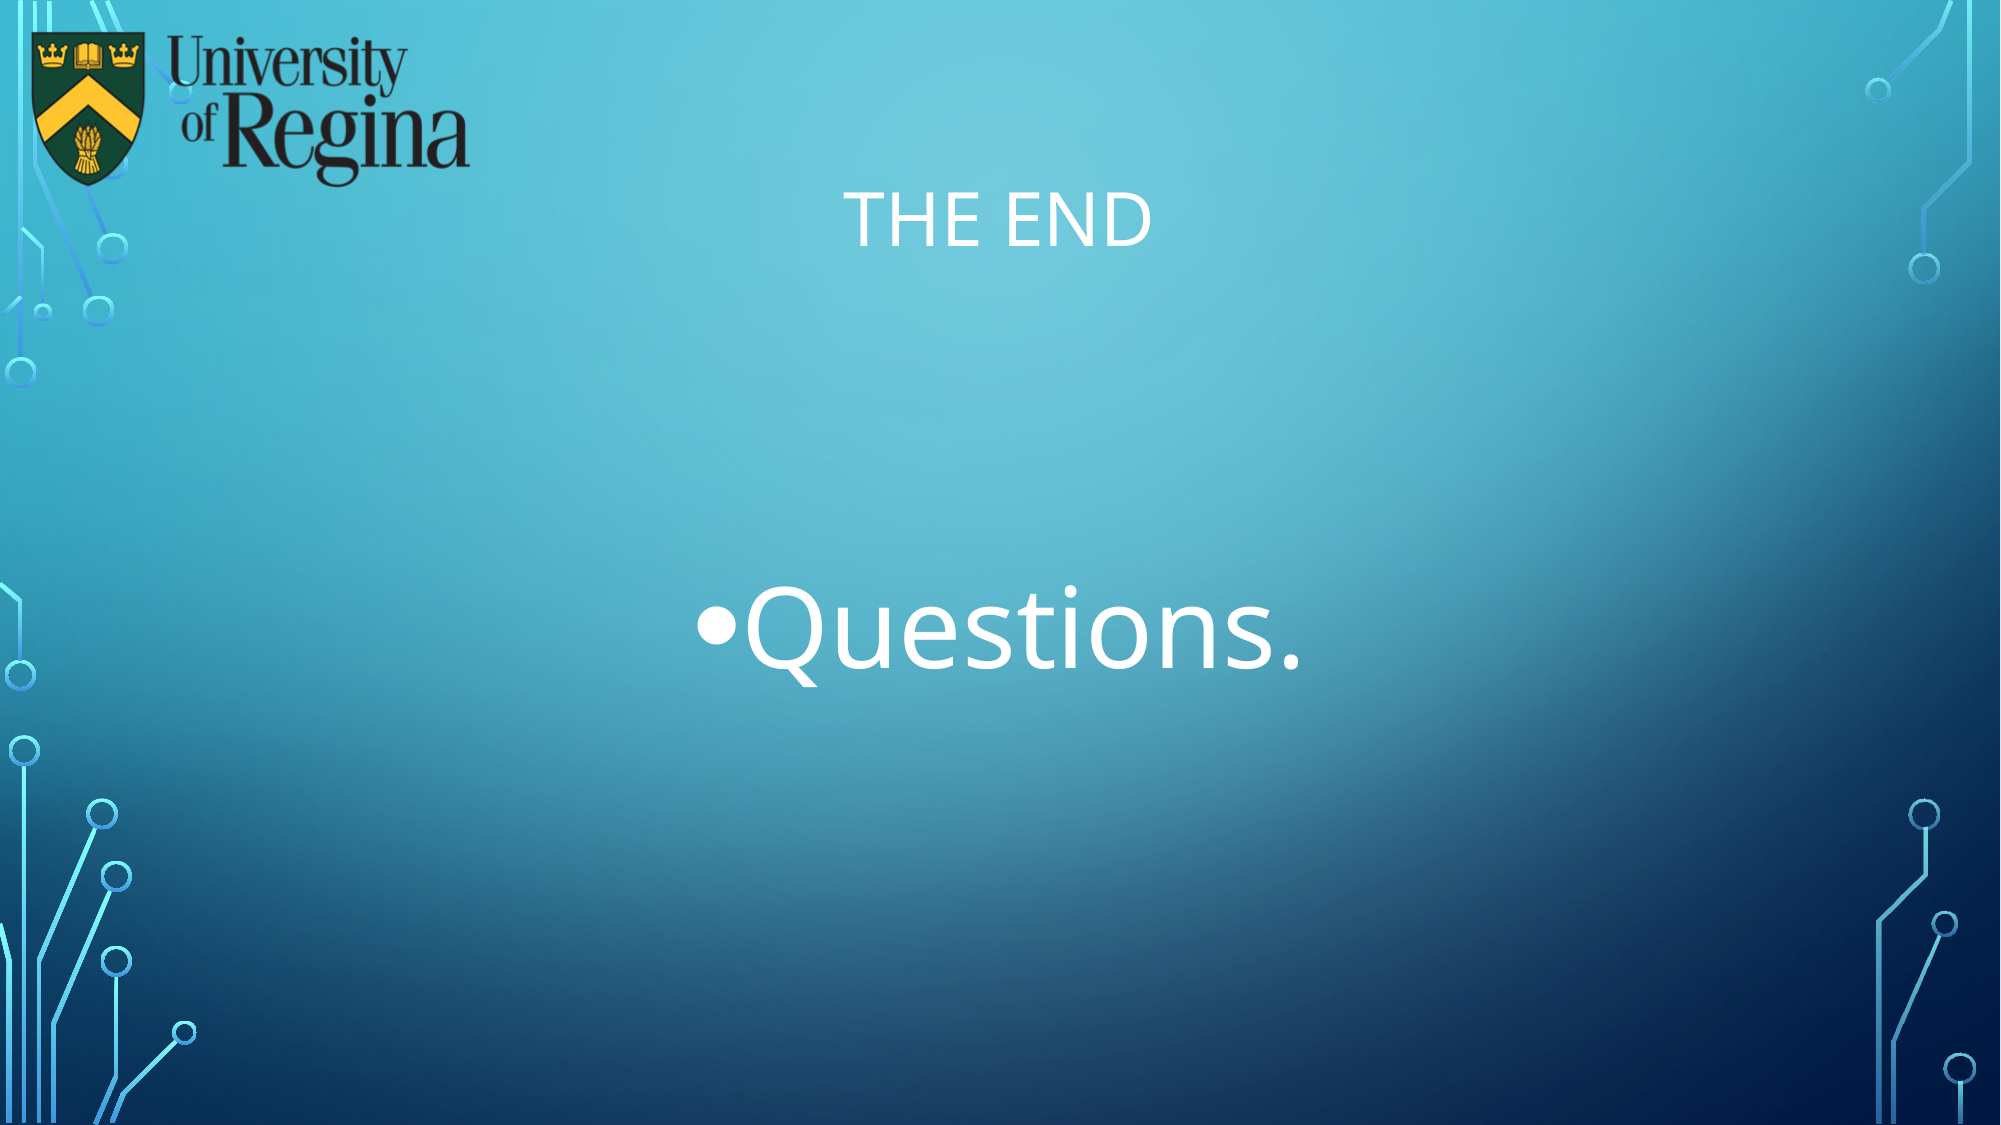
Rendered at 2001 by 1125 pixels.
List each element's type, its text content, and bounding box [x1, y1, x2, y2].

list Questions. [187, 521, 1813, 885]
title The end [187, 101, 1813, 344]
picture [0, 0, 496, 219]
